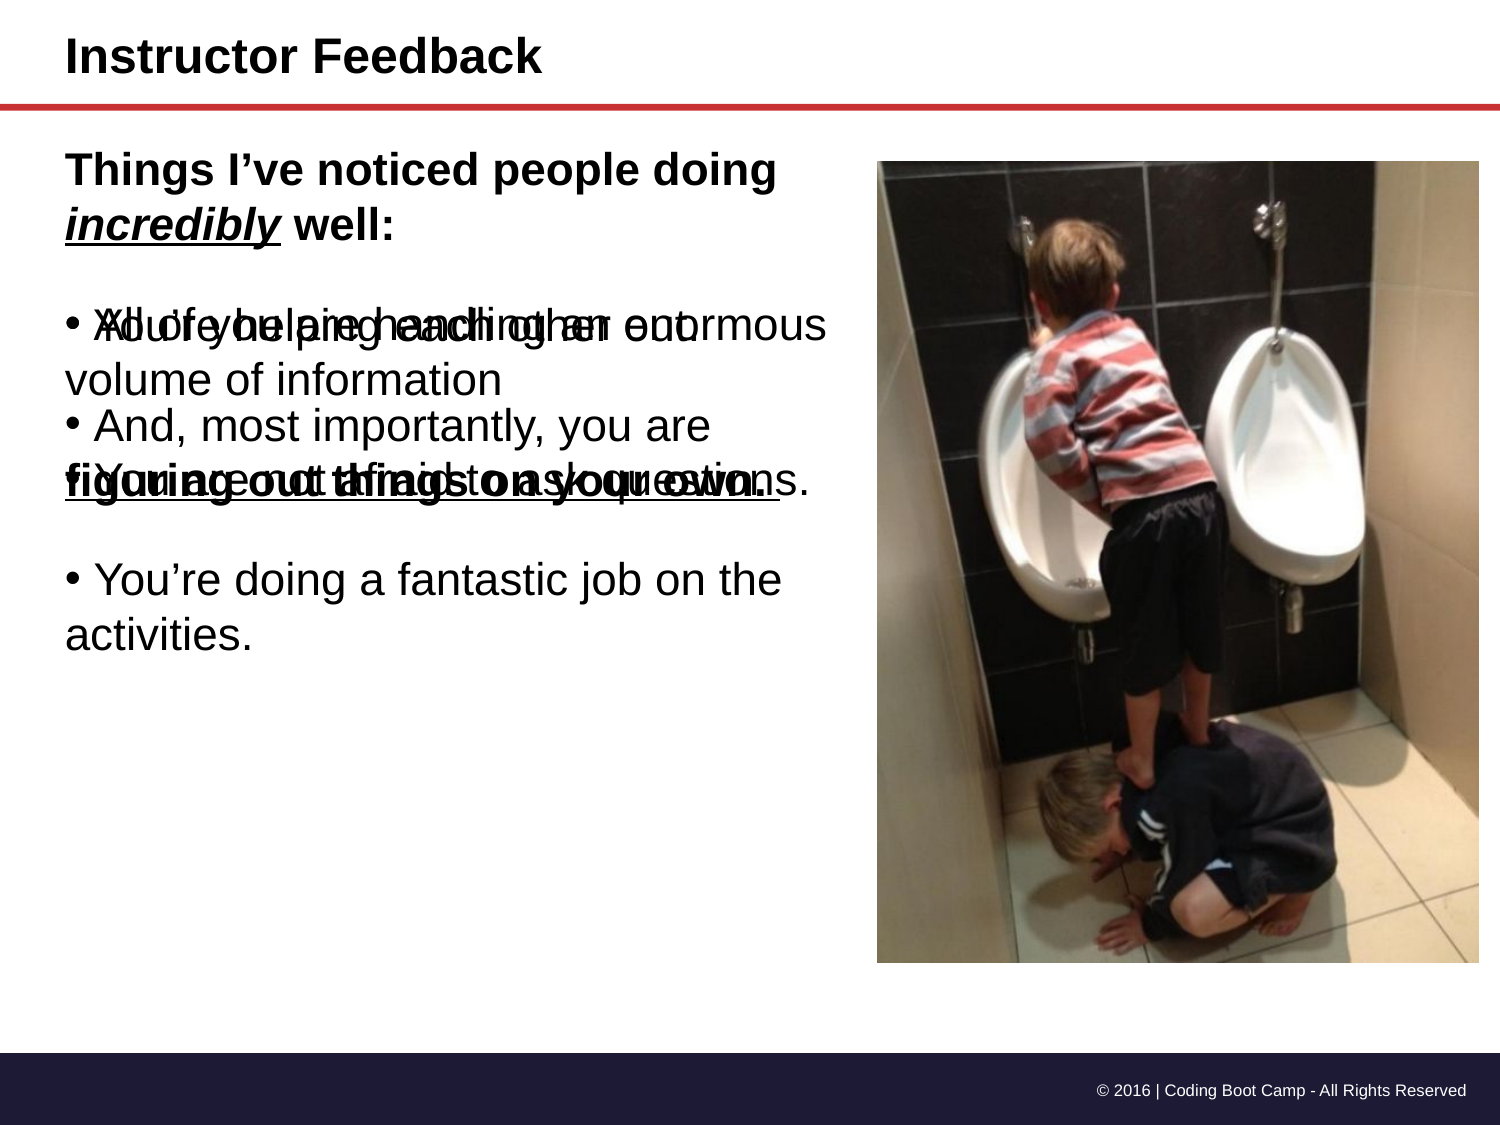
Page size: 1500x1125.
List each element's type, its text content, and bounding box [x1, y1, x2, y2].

text_box Instructor Feedback [50, 0, 948, 108]
picture [877, 161, 1479, 963]
text_box Things I’ve noticed people doing incredibly well: All of you are handling an enormous volume of information You are not afraid to ask questions. You’re doing a fantastic job on the activities. [50, 125, 865, 280]
text_box You’re helping each other out. And, most importantly, you are figuring out things on your own. [50, 280, 865, 1018]
